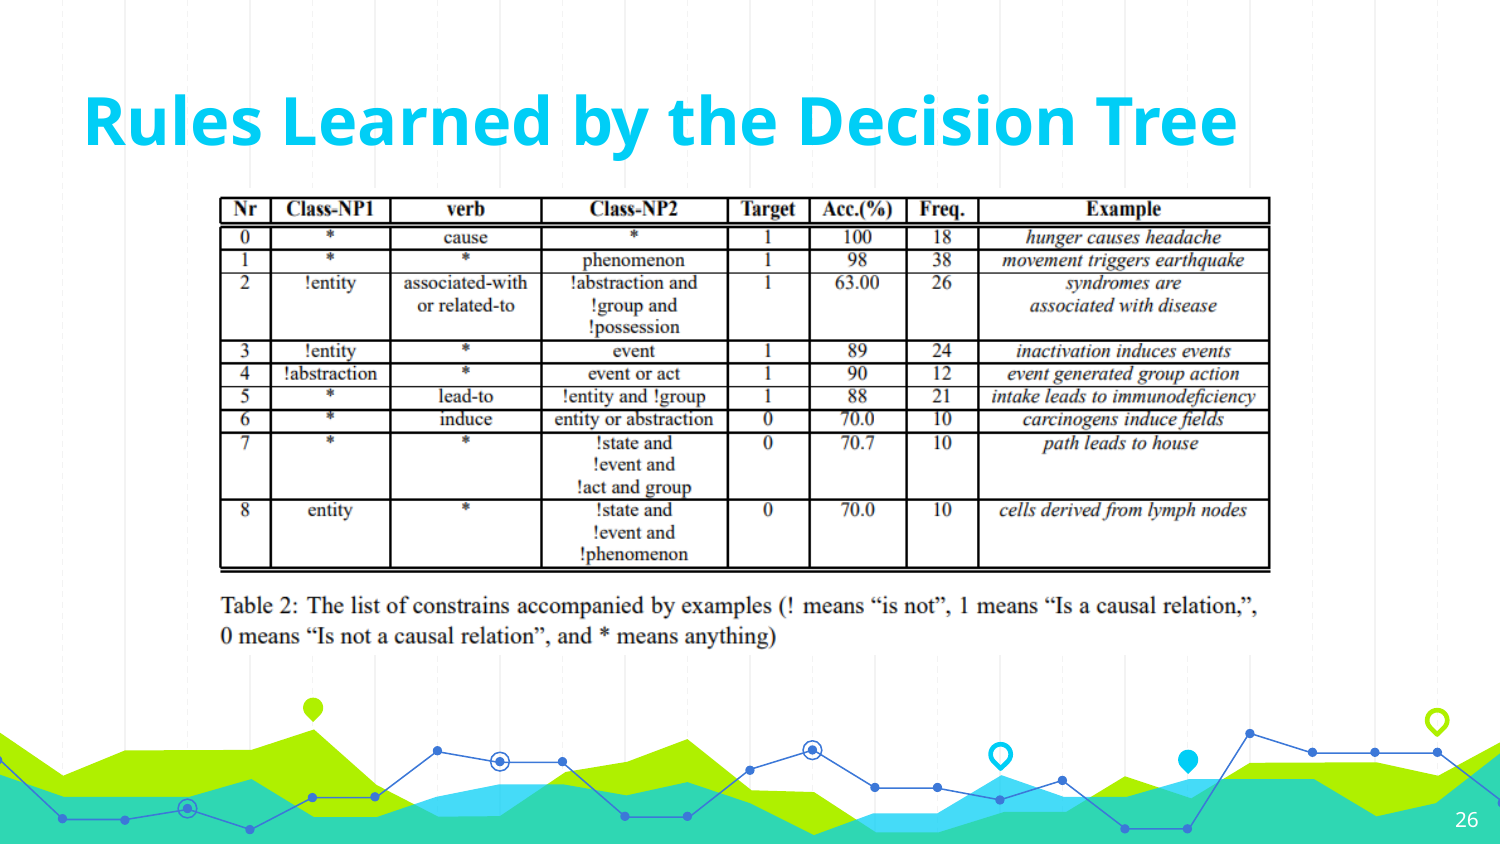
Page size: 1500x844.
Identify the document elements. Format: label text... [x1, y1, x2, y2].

slide_number ‹#› [1403, 791, 1494, 844]
picture [213, 188, 1287, 656]
text_box Rules Learned by the Decision Tree [67, 56, 1322, 174]
